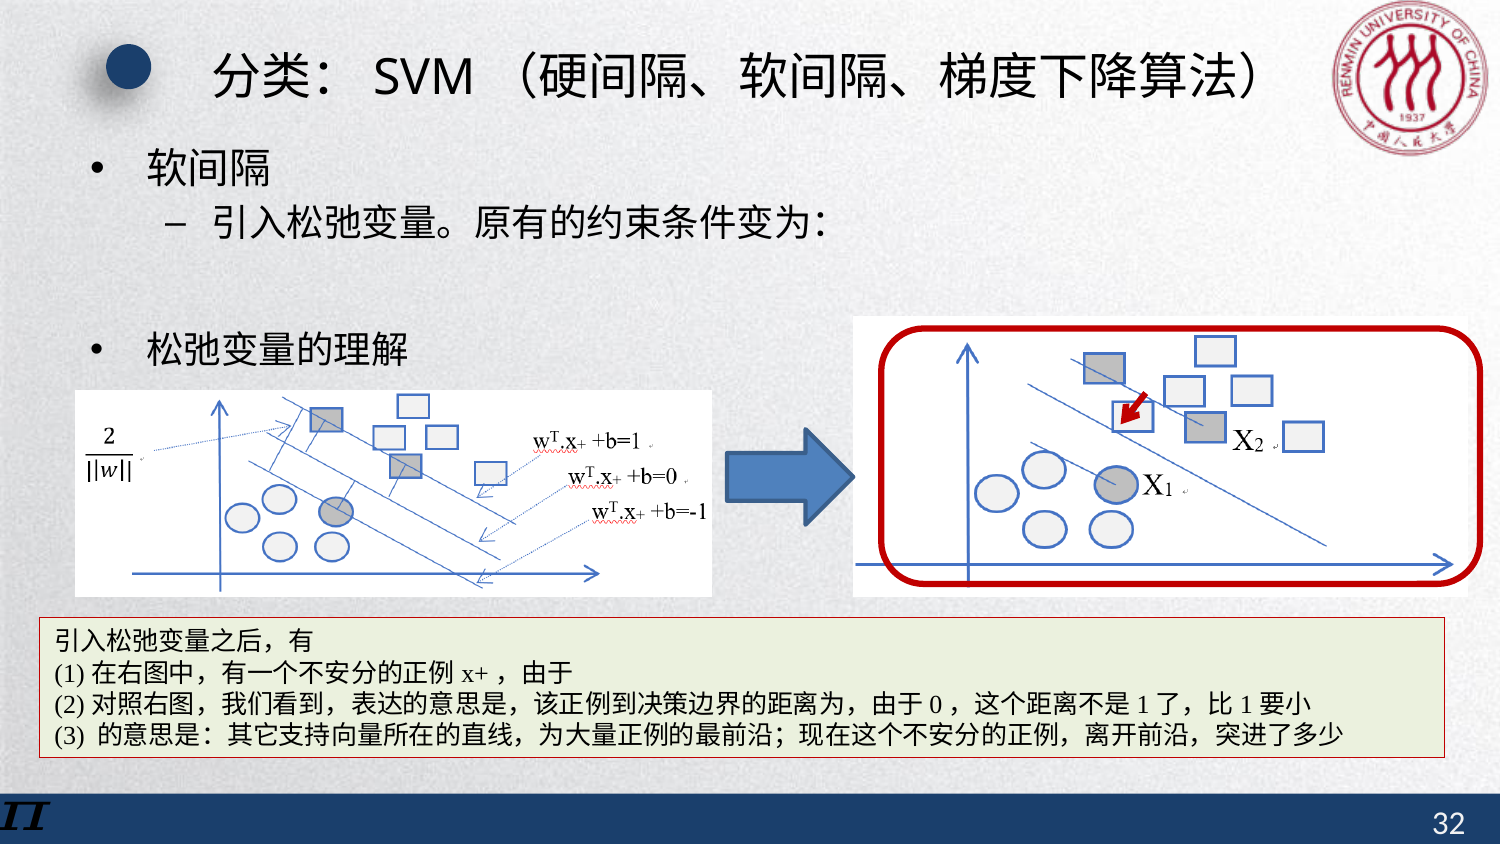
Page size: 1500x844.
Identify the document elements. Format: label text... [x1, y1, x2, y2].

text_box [1120, 392, 1146, 425]
text_box [1473, 344, 1483, 569]
title 分类：SVM（硬间隔、软间隔、梯度下降算法） [75, 33, 1425, 116]
picture [0, 0, 1500, 793]
text_box [724, 427, 848, 527]
